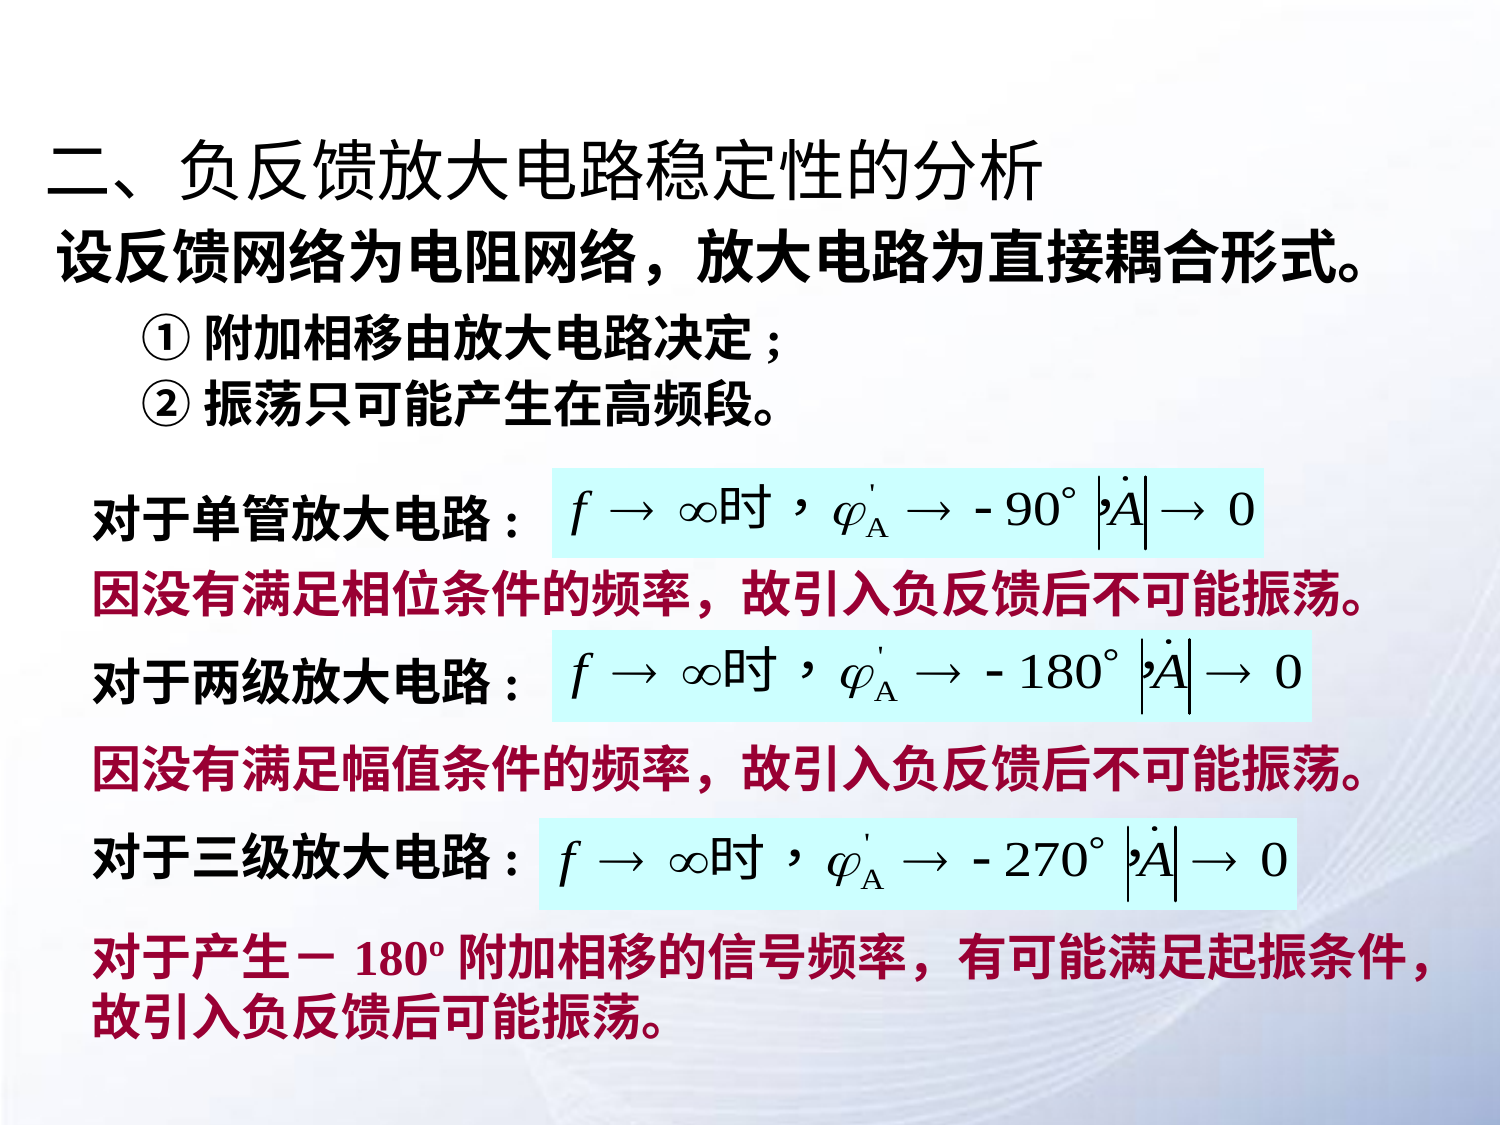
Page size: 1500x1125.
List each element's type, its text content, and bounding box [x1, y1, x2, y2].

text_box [539, 817, 1298, 911]
picture [0, 0, 1500, 1125]
text_box 对于产生－180º附加相移的信号频率，有可能满足起振条件，故引入负反馈后可能振荡。 [76, 917, 1471, 1053]
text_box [551, 630, 1312, 723]
text_box ①附加相移由放大电路决定; ②振荡只可能产生在高频段。 [126, 298, 1177, 440]
text_box 对于两级放大电路: [76, 642, 527, 718]
text_box 对于三级放大电路: [76, 817, 527, 893]
text_box 因没有满足相位条件的频率，故引入负反馈后不可能振荡。 [76, 555, 1500, 631]
text_box 对于单管放大电路: [76, 480, 527, 556]
text_box 因没有满足幅值条件的频率，故引入负反馈后不可能振荡。 [76, 730, 1500, 806]
text_box 设反馈网络为电阻网络，放大电路为直接耦合形式。 [41, 213, 1467, 298]
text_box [551, 467, 1265, 558]
title 二、负反馈放大电路稳定性的分析 [29, 136, 1211, 200]
